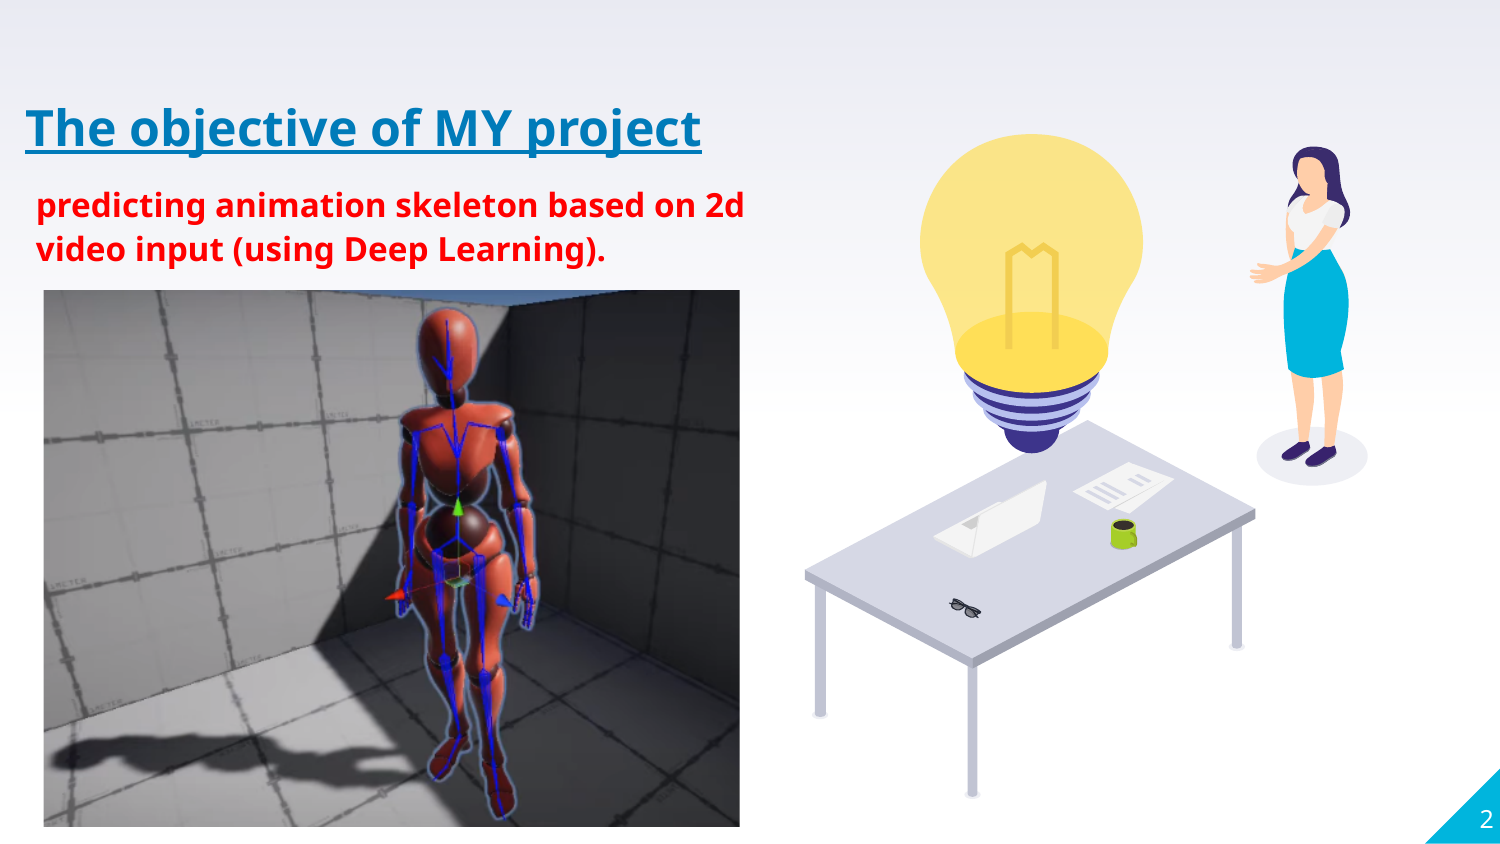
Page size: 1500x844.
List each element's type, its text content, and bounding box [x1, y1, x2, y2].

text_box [804, 133, 1368, 800]
picture [43, 290, 740, 827]
slide_number 2 [1418, 760, 1494, 838]
title The objective of MY project [25, 0, 812, 157]
subtitle predicting animation skeleton based on 2d video input (using Deep Learning). [35, 180, 791, 562]
